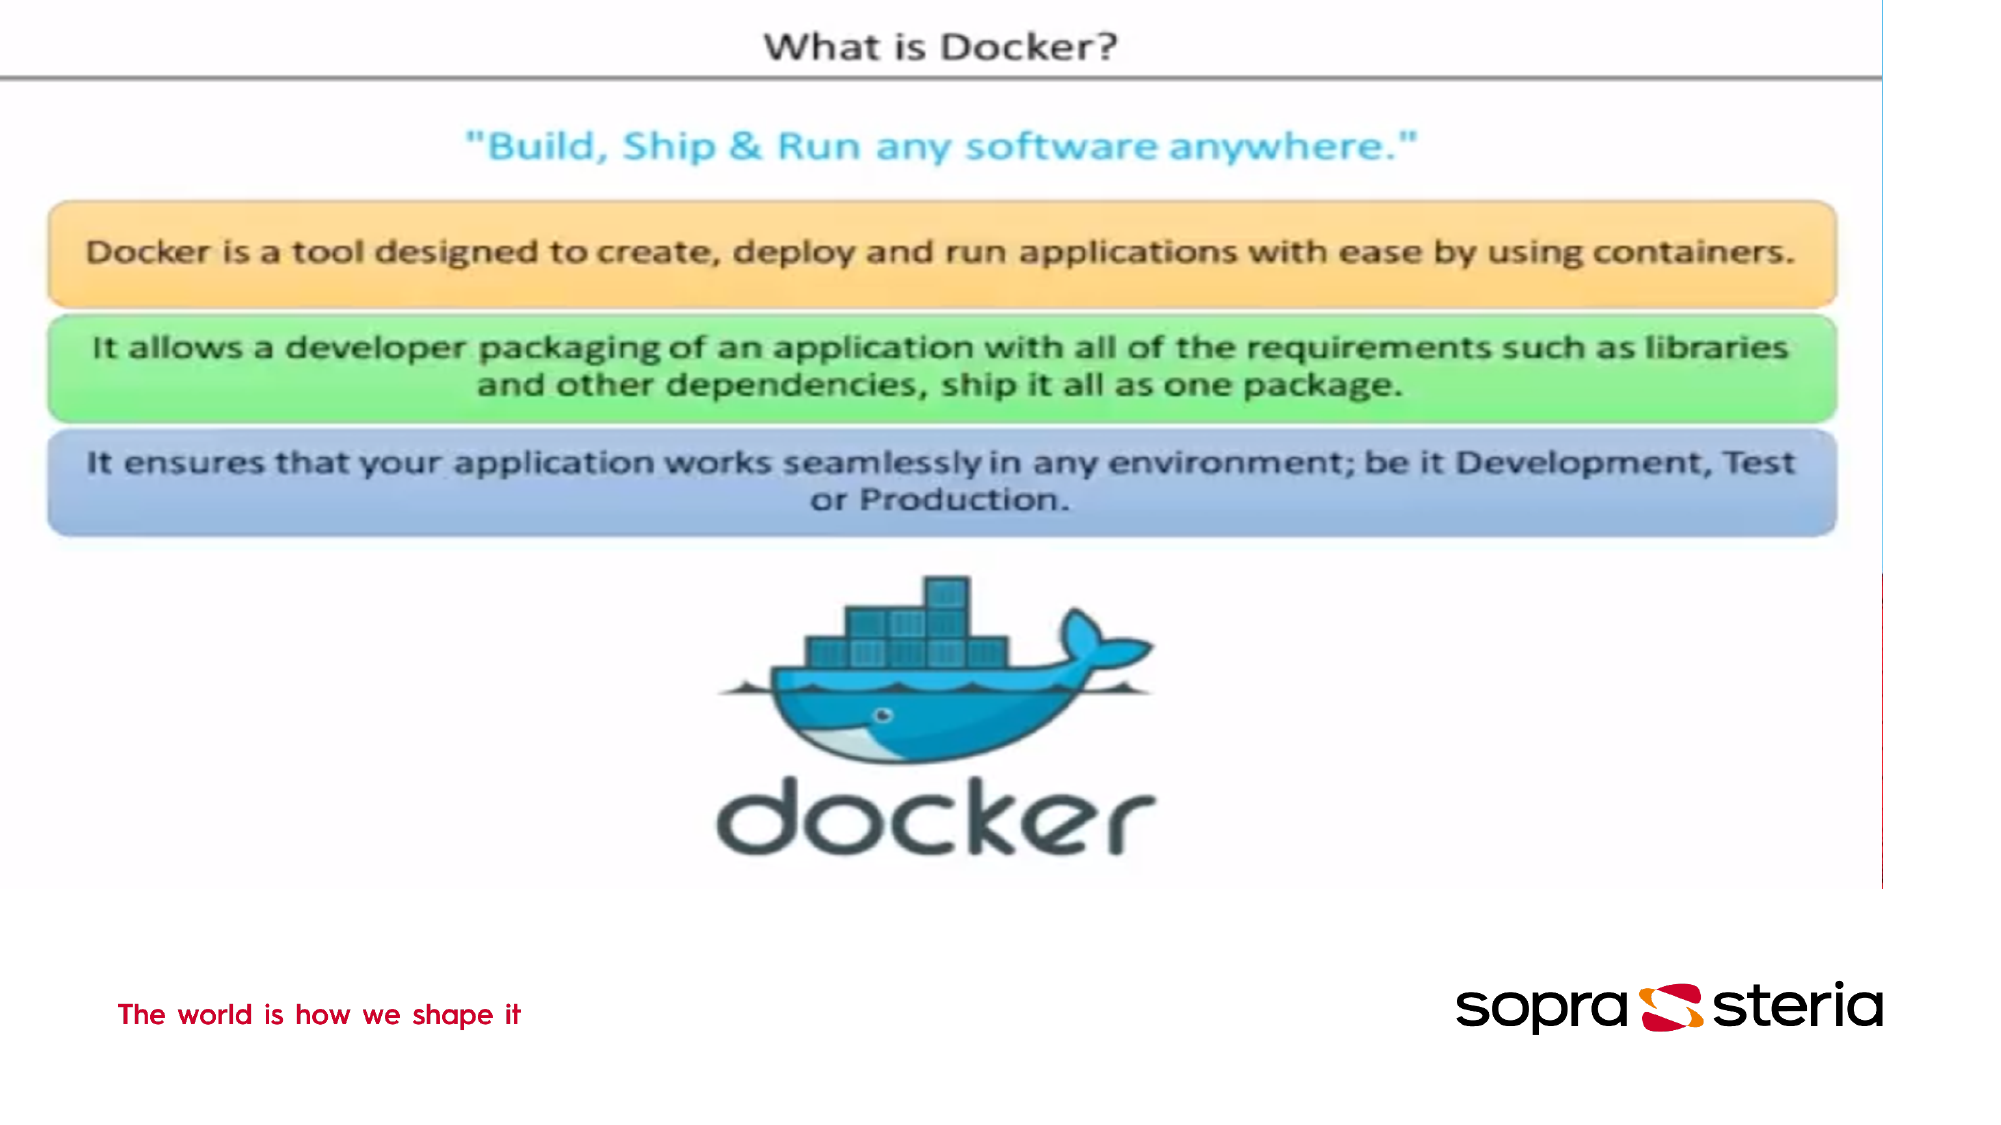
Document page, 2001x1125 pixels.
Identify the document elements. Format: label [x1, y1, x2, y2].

picture [1423, 946, 1915, 1069]
picture [100, 987, 545, 1049]
picture [0, 0, 1883, 889]
